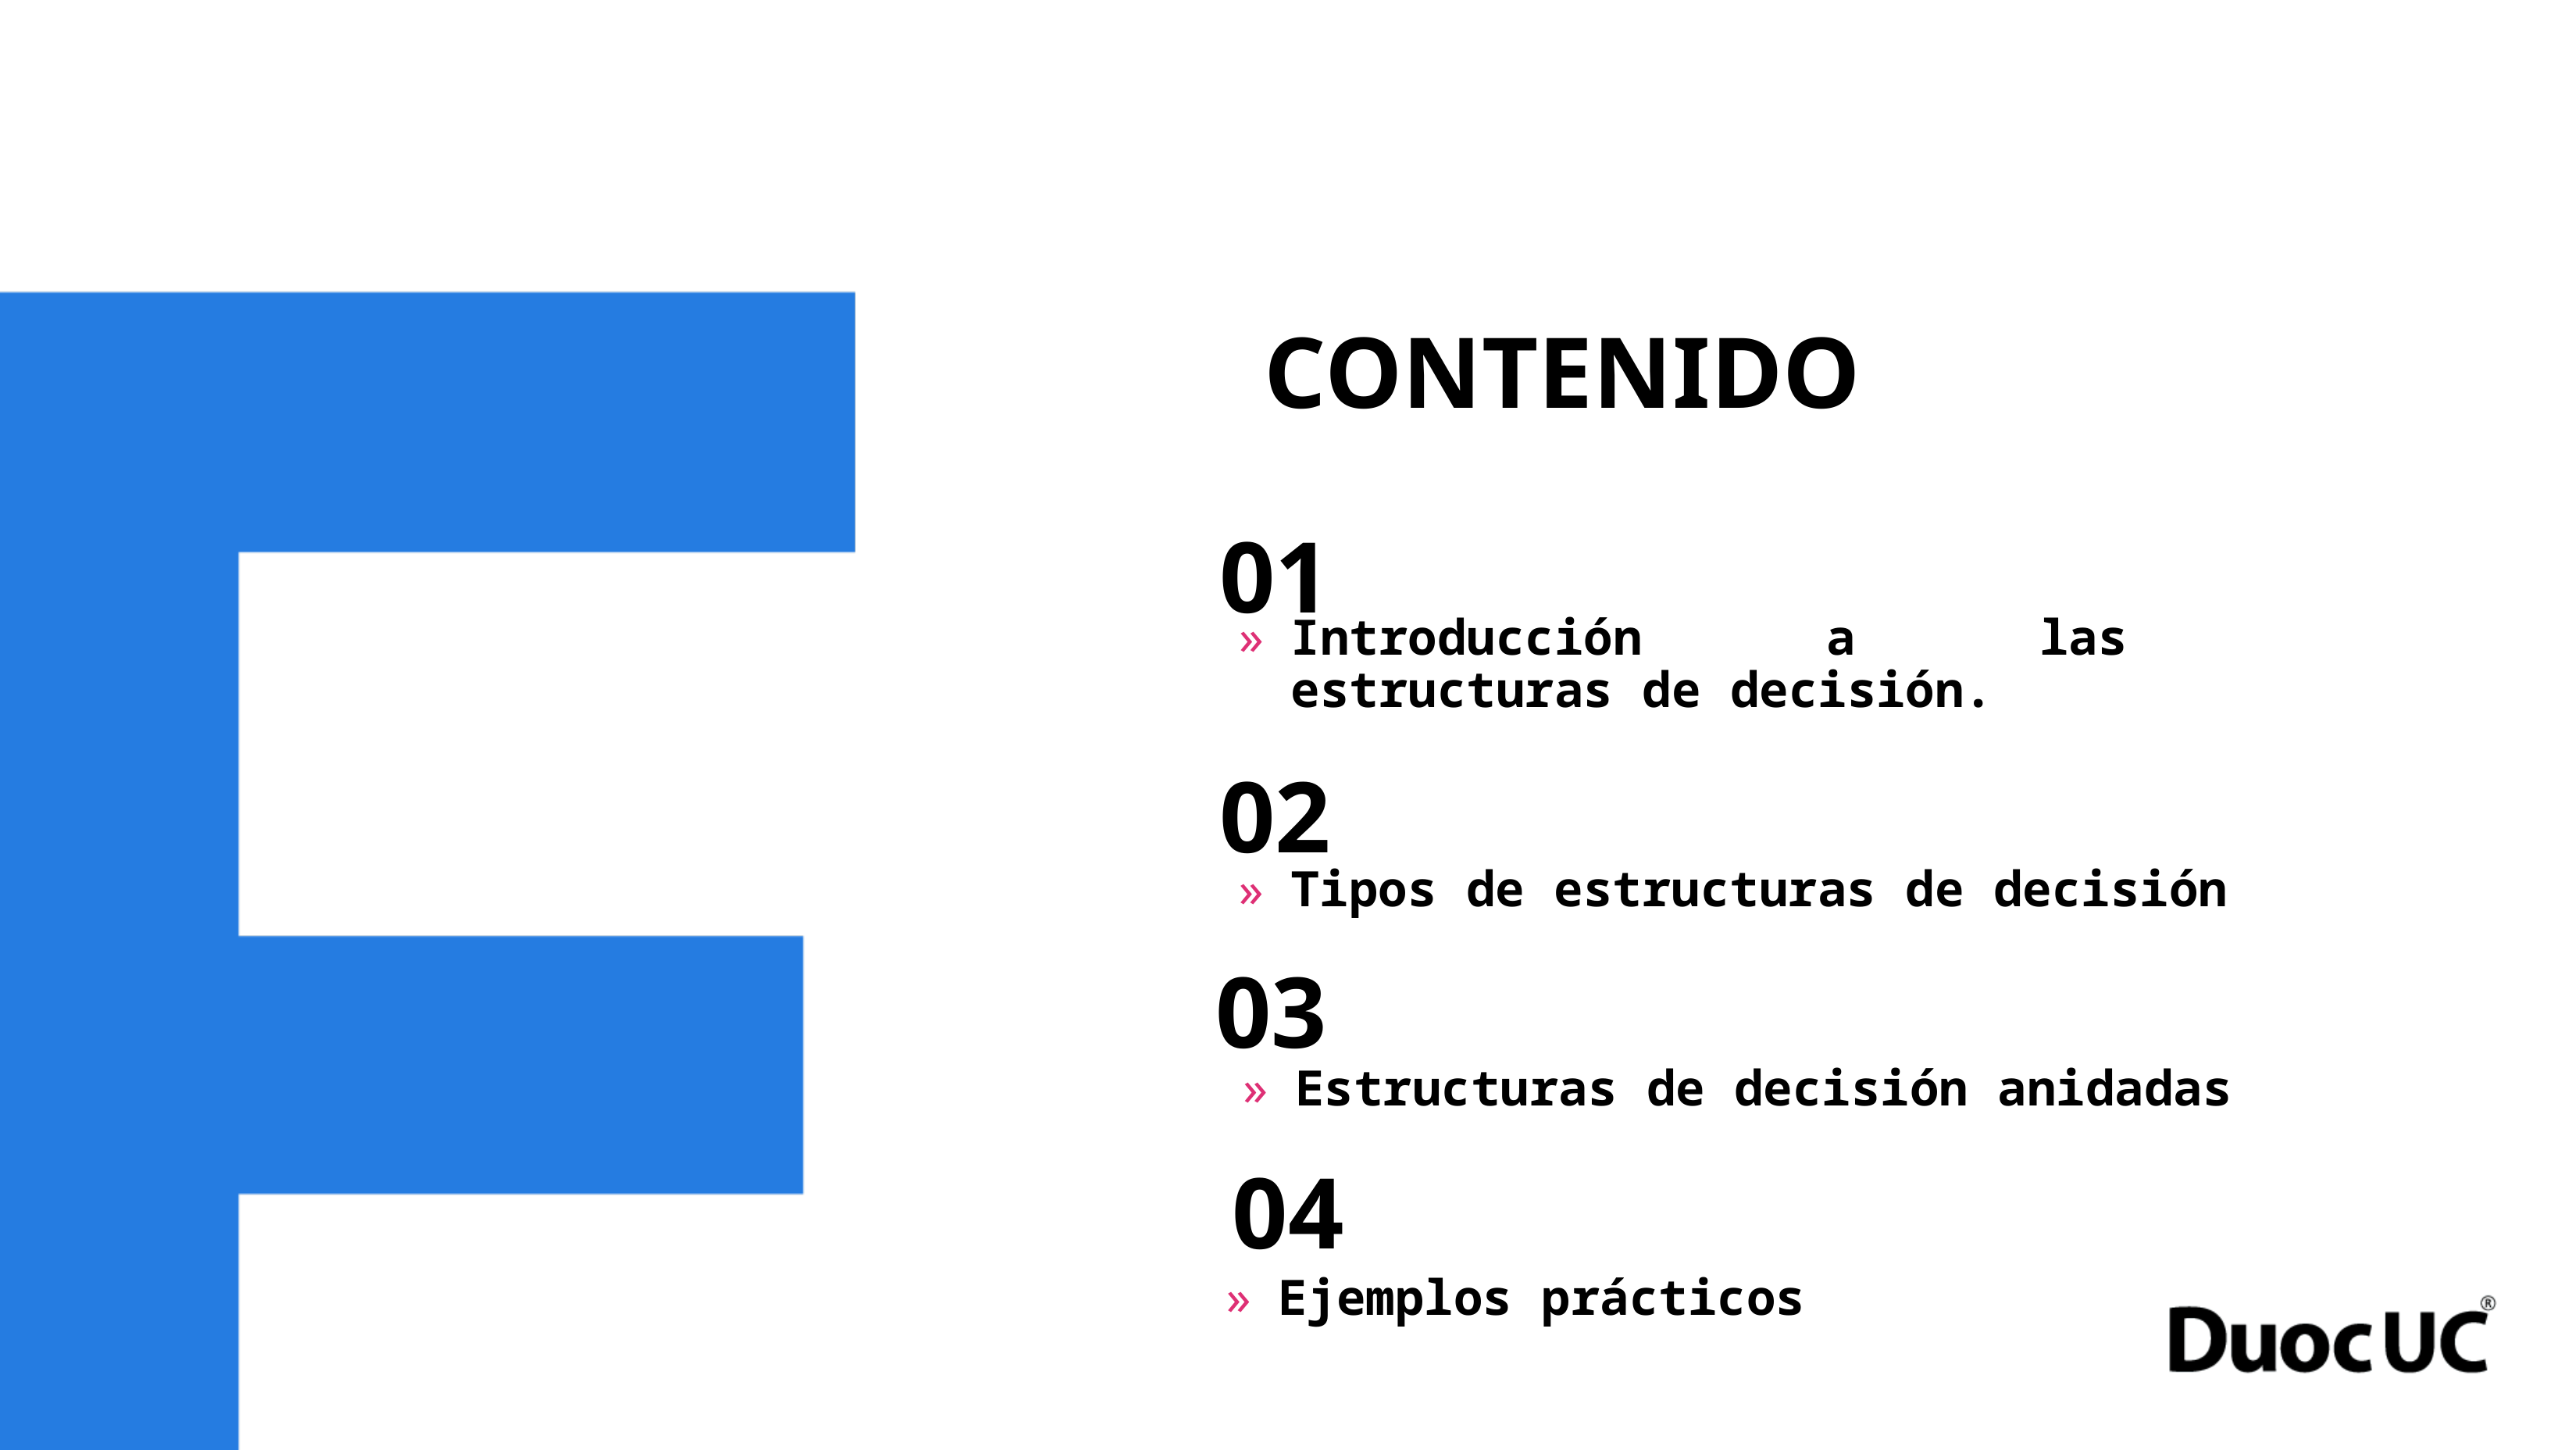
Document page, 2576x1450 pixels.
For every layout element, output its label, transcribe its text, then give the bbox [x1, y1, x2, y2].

text_box Tipos de estructuras de decisión [1232, 864, 2576, 918]
picture [0, 0, 2576, 1450]
text_box Estructuras de decisión anidadas [1236, 1063, 2308, 1116]
text_box 01 [1219, 515, 1357, 633]
text_box 04 [1232, 1151, 1369, 1269]
text_box CONTENIDO [1253, 305, 1873, 434]
text_box 03 [1215, 949, 1353, 1068]
text_box Ejemplos prácticos [1219, 1273, 2291, 1326]
text_box 02 [1219, 755, 1357, 873]
text_box Introducción a las estructuras de decisión. [1232, 612, 2128, 719]
